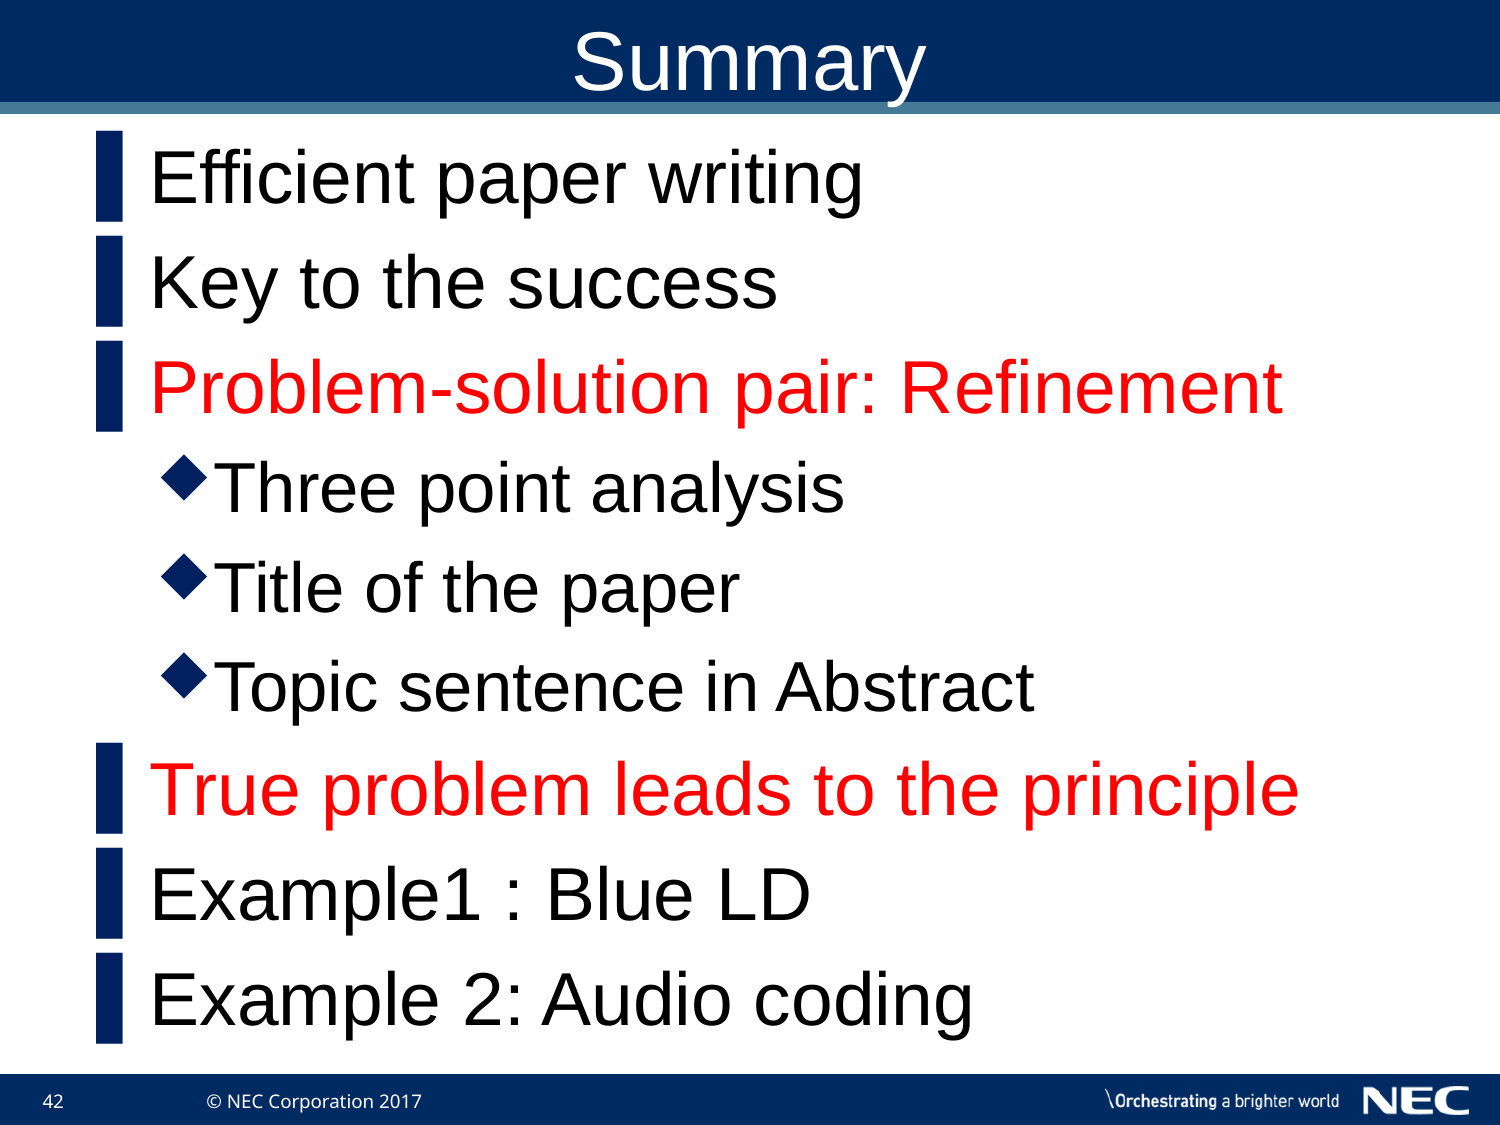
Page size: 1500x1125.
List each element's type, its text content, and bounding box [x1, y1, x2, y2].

picture [0, 0, 1500, 114]
text_box Efficient paper writing Key to the success Problem-solution pair: Refinement Three point analysis Title of the paper Topic sentence in Abstract True problem leads to the principle Example1 : Blue LD Example 2: Audio coding [81, 120, 1410, 1081]
picture [0, 1074, 1500, 1125]
title Summary [29, 18, 1471, 96]
